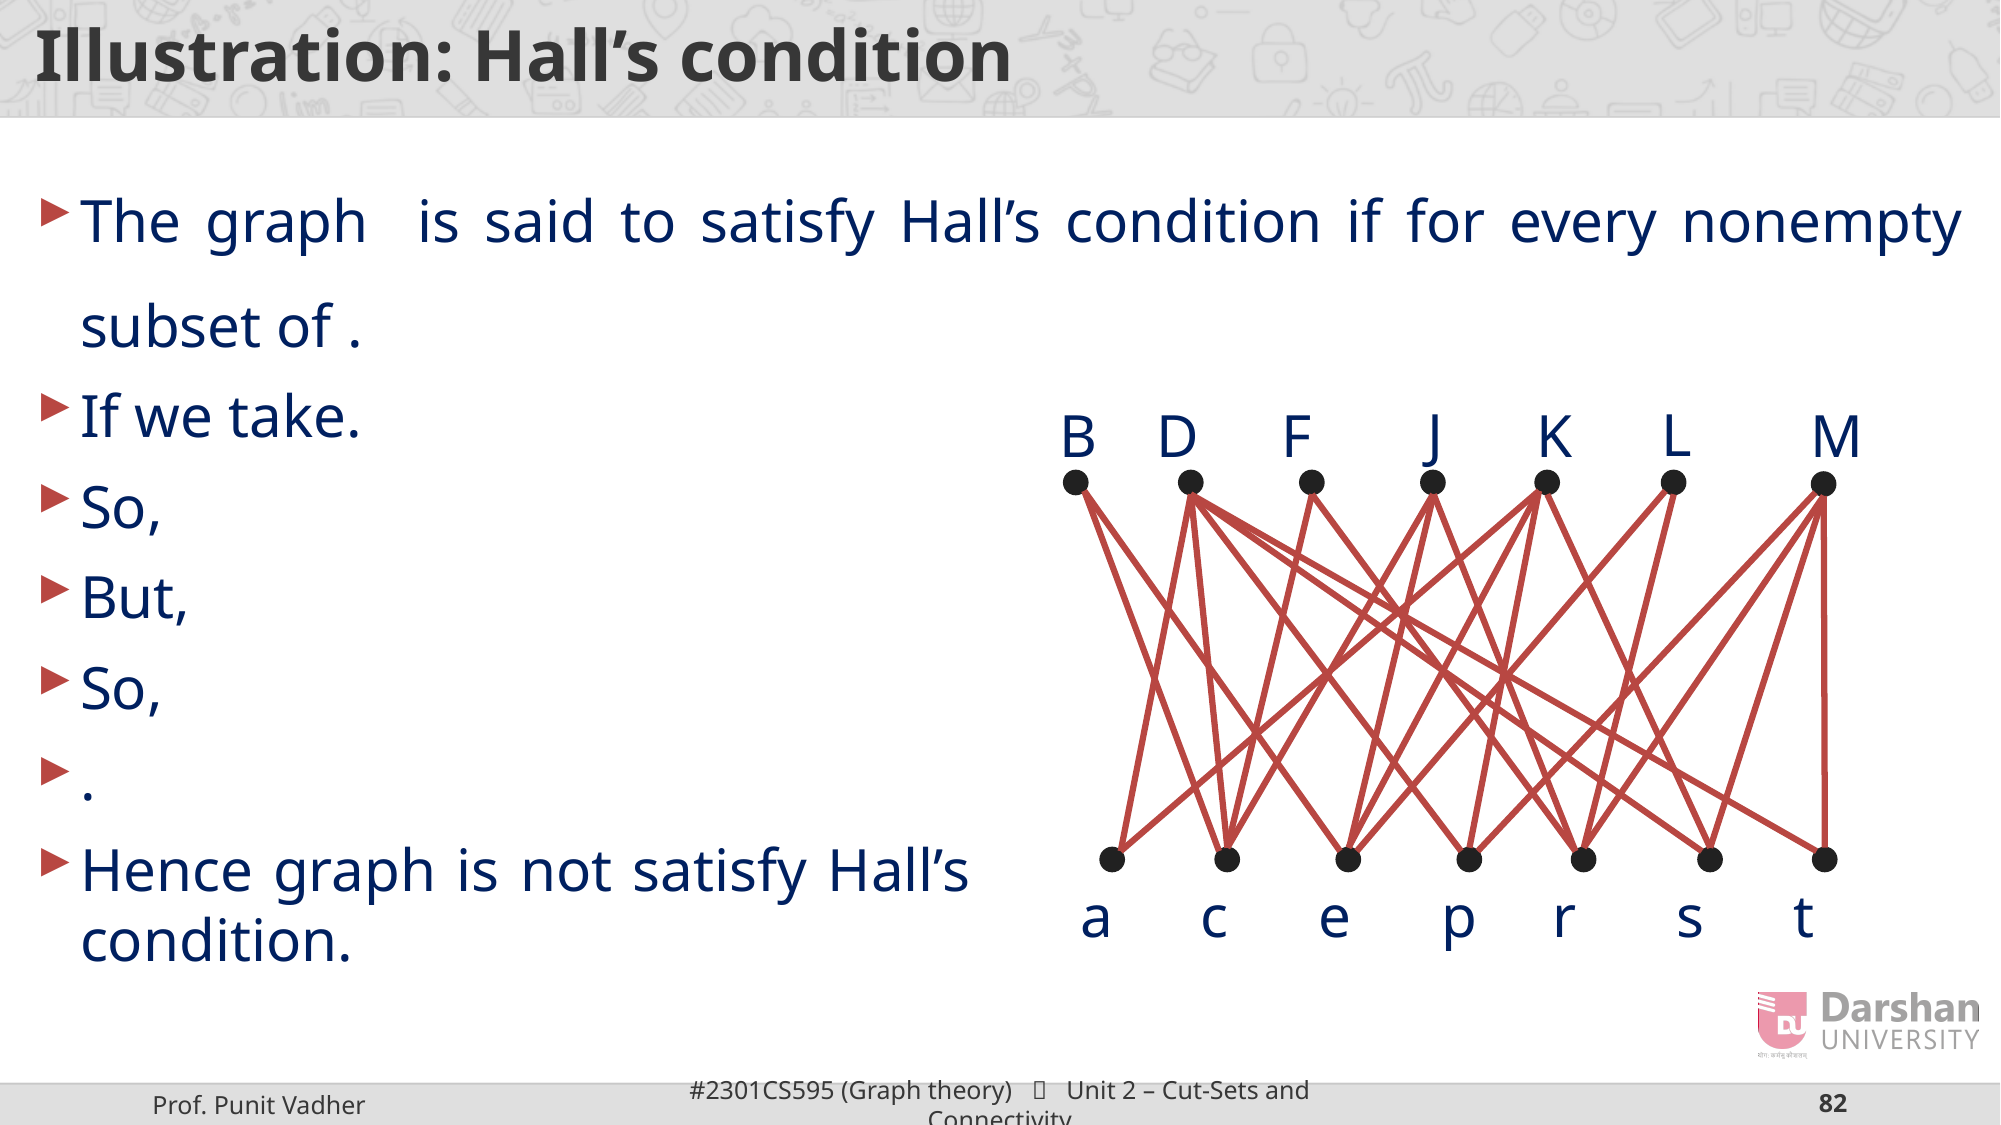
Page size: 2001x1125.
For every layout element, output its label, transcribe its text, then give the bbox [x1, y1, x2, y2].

text_box [1697, 852, 1723, 871]
text_box M [1795, 392, 1878, 477]
text_box [1335, 852, 1362, 871]
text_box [1356, 490, 1666, 852]
text_box K [1521, 392, 1587, 477]
text_box a [1065, 871, 1128, 957]
text_box [1570, 852, 1597, 871]
text_box [1534, 477, 1561, 490]
text_box r [1537, 871, 1592, 957]
text_box [1456, 852, 1483, 871]
text_box s [1661, 871, 1720, 957]
text_box [1177, 477, 1204, 490]
text_box [1298, 477, 1325, 490]
text_box [1811, 847, 1838, 872]
text_box p [1426, 871, 1493, 957]
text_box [1084, 490, 1120, 852]
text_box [1477, 492, 1816, 852]
text_box [1062, 477, 1089, 496]
text_box [1420, 476, 1446, 490]
text_box [1214, 852, 1241, 871]
text_box [1099, 852, 1126, 871]
text_box D [1141, 392, 1214, 477]
text_box B [1044, 392, 1113, 477]
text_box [1120, 490, 1356, 852]
text_box c [1185, 871, 1244, 957]
text_box e [1303, 871, 1367, 957]
title Illustration: Hall’s condition [0, 0, 2000, 117]
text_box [1348, 490, 1356, 848]
text_box t [1779, 871, 1830, 957]
text_box Give at least 2 dominating set for each of the following graphs [1758, 992, 1979, 1059]
text_box J [1412, 390, 1459, 476]
text_box L [1646, 390, 1707, 476]
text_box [1816, 495, 1824, 848]
text_box [1810, 471, 1837, 497]
text_box [1660, 476, 1687, 492]
text_box F [1266, 392, 1326, 477]
